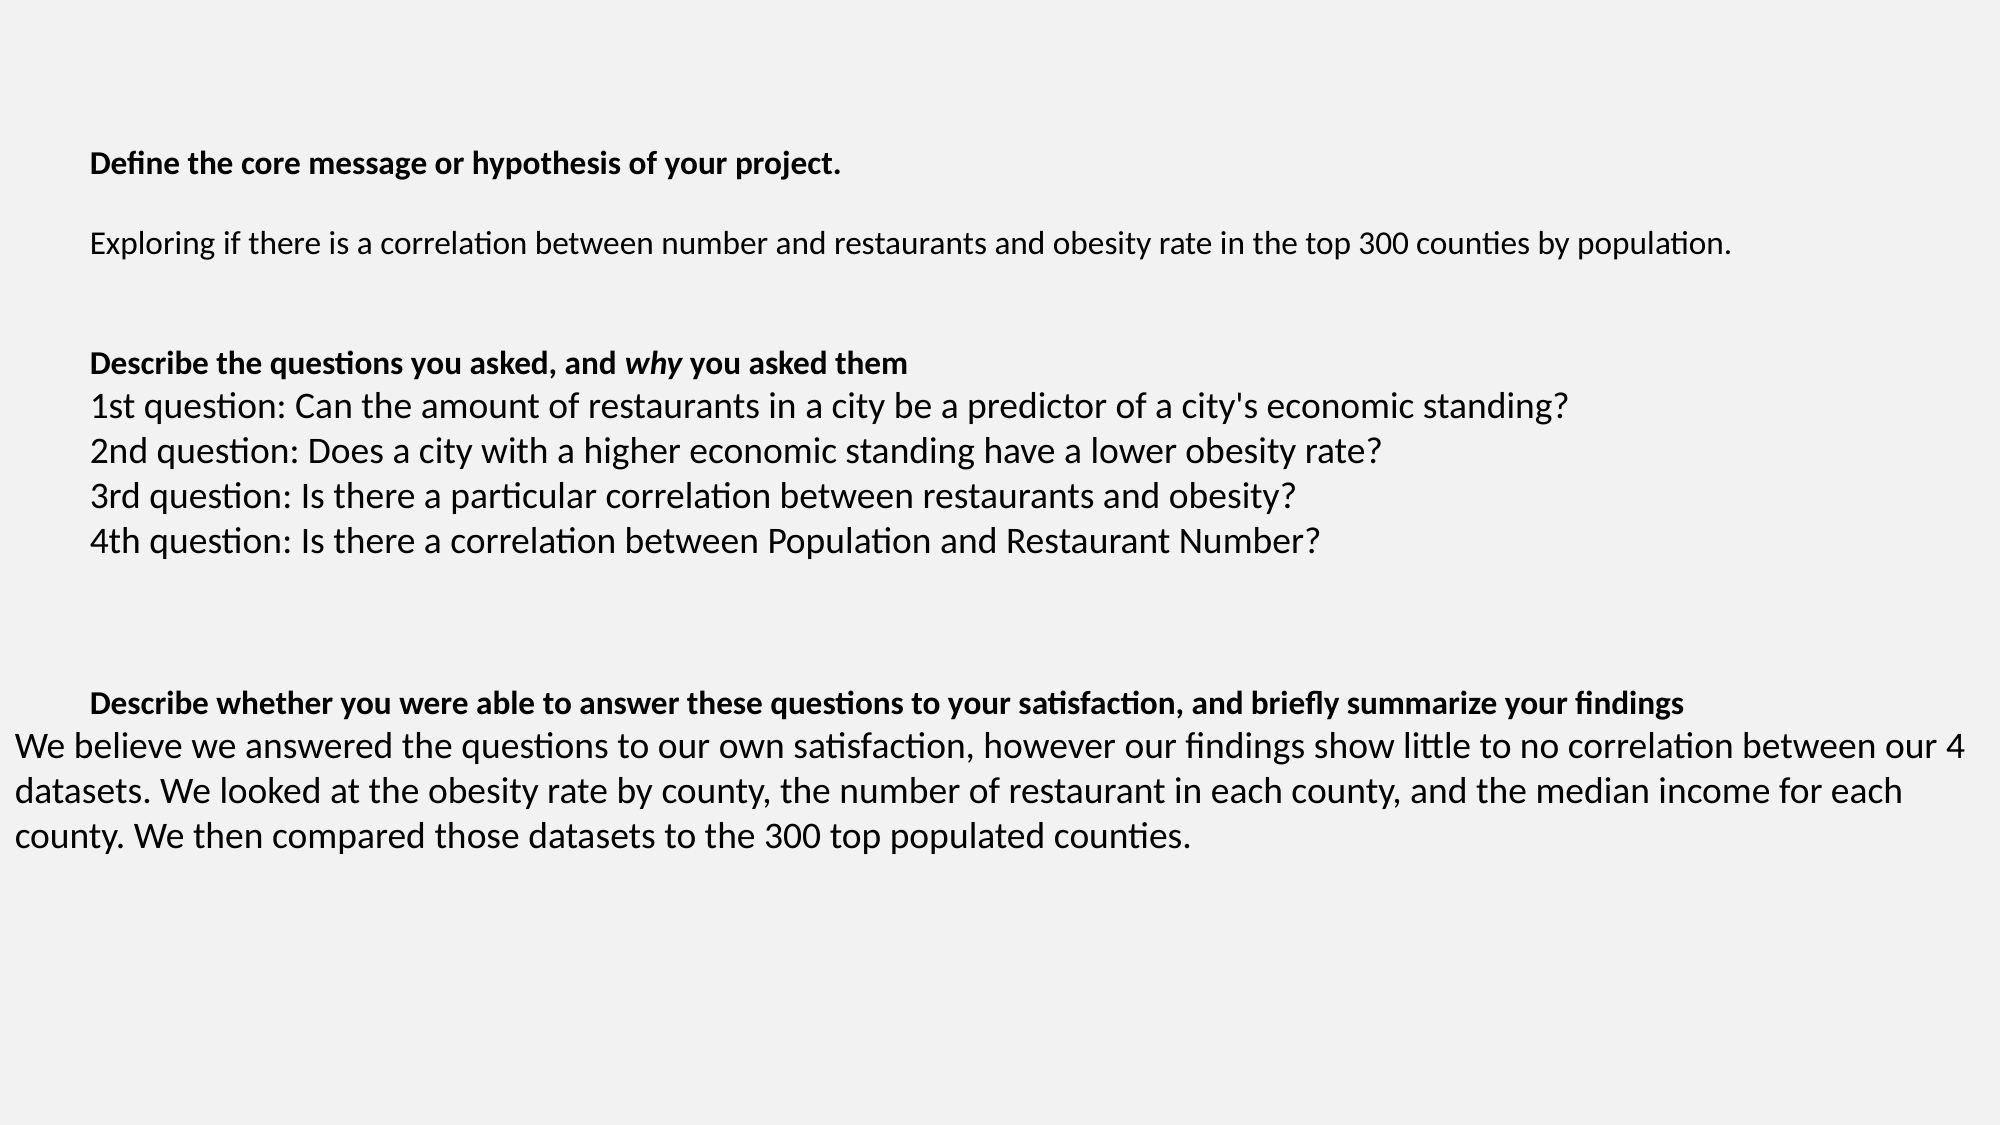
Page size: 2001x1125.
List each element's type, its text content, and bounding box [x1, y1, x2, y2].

text_box Define the core message or hypothesis of your project. Exploring if there is a correlation between number and restaurants and obesity rate in the top 300 counties by population. Describe the questions you asked, and why you asked them 1st question: Can the amount of restaurants in a city be a predictor of a city's economic standing? 2nd question: Does a city with a higher economic standing have a lower obesity rate? 3rd question: Is there a particular correlation between restaurants and obesity? 4th question: Is there a correlation between Population and Restaurant Number? Describe whether you were able to answer these questions to your satisfaction, and briefly summarize your findings We believe we answered the questions to our own satisfaction, however our findings show little to no correlation between our 4 datasets. We looked at the obesity rate by county, the number of restaurant in each county, and the median income for each county. We then compared those datasets to the 300 top populated counties. [0, 134, 2000, 864]
